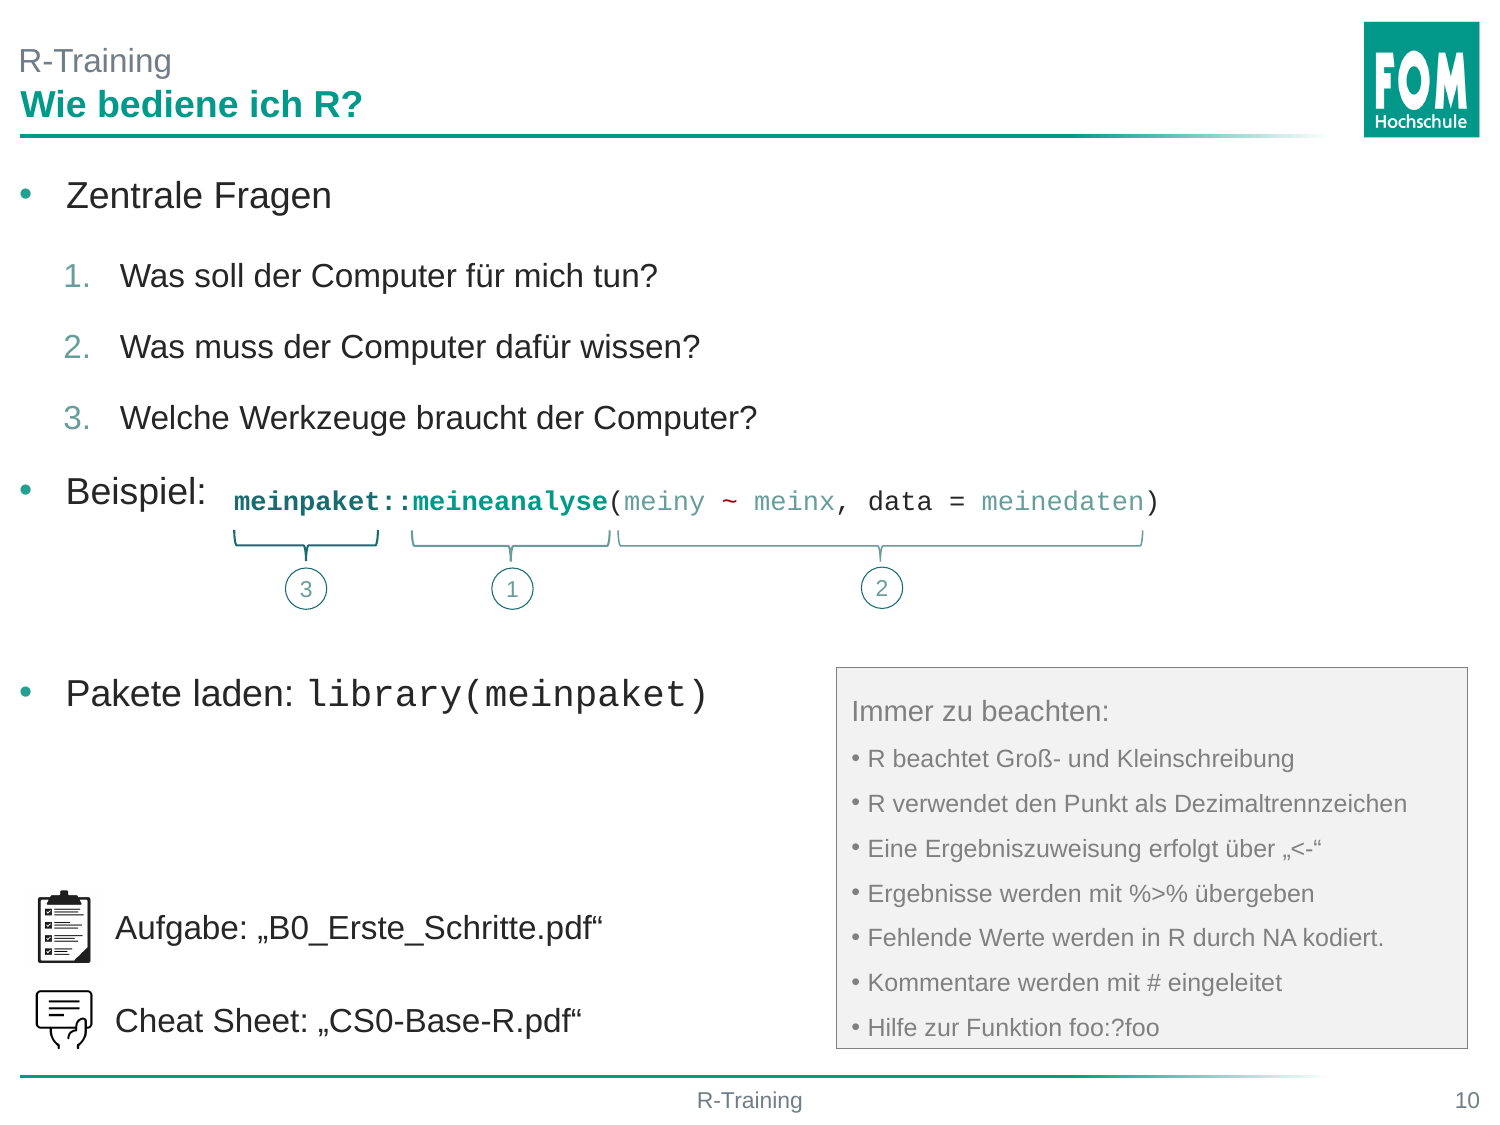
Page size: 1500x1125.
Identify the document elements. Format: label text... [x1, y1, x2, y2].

text_box [411, 530, 611, 562]
text_box 1 [490, 566, 535, 611]
text_box meinpaket::meineanalyse(meiny ~ meinx, data = meinedaten) [219, 475, 1481, 523]
slide_number 10 [1245, 1078, 1495, 1125]
title R-Training [3, 28, 1306, 72]
text_box 3 [284, 566, 328, 611]
picture [1363, 21, 1480, 138]
text_box Immer zu beachten: R beachtet Groß- und Kleinschreibung R verwendet den Punkt als Dezimaltrennzeichen Eine Ergebniszuweisung erfolgt über „<-“ Ergebnisse werden mit %>% übergeben Fehlende Werte werden in R durch NA kodiert. Kommentare werden mit # eingeleitet Hilfe zur Funktion foo:?foo [836, 667, 1468, 1049]
list Zentrale Fragen Was soll der Computer für mich tun? Was muss der Computer dafür wissen? Welche Werkzeuge braucht der Computer? Beispiel: Pakete laden: library(meinpaket) [4, 163, 820, 1023]
list Wie bediene ich R? [3, 72, 1308, 132]
text_box Cheat Sheet: „CS0-Base-R.pdf“ [99, 991, 598, 1047]
footer R-Training [293, 1078, 1207, 1125]
text_box [233, 529, 379, 562]
picture [24, 887, 104, 966]
text_box 2 [860, 566, 904, 610]
text_box Aufgabe: „B0_Erste_Schritte.pdf“ [104, 898, 619, 954]
text_box [617, 530, 1144, 562]
picture [29, 985, 99, 1054]
